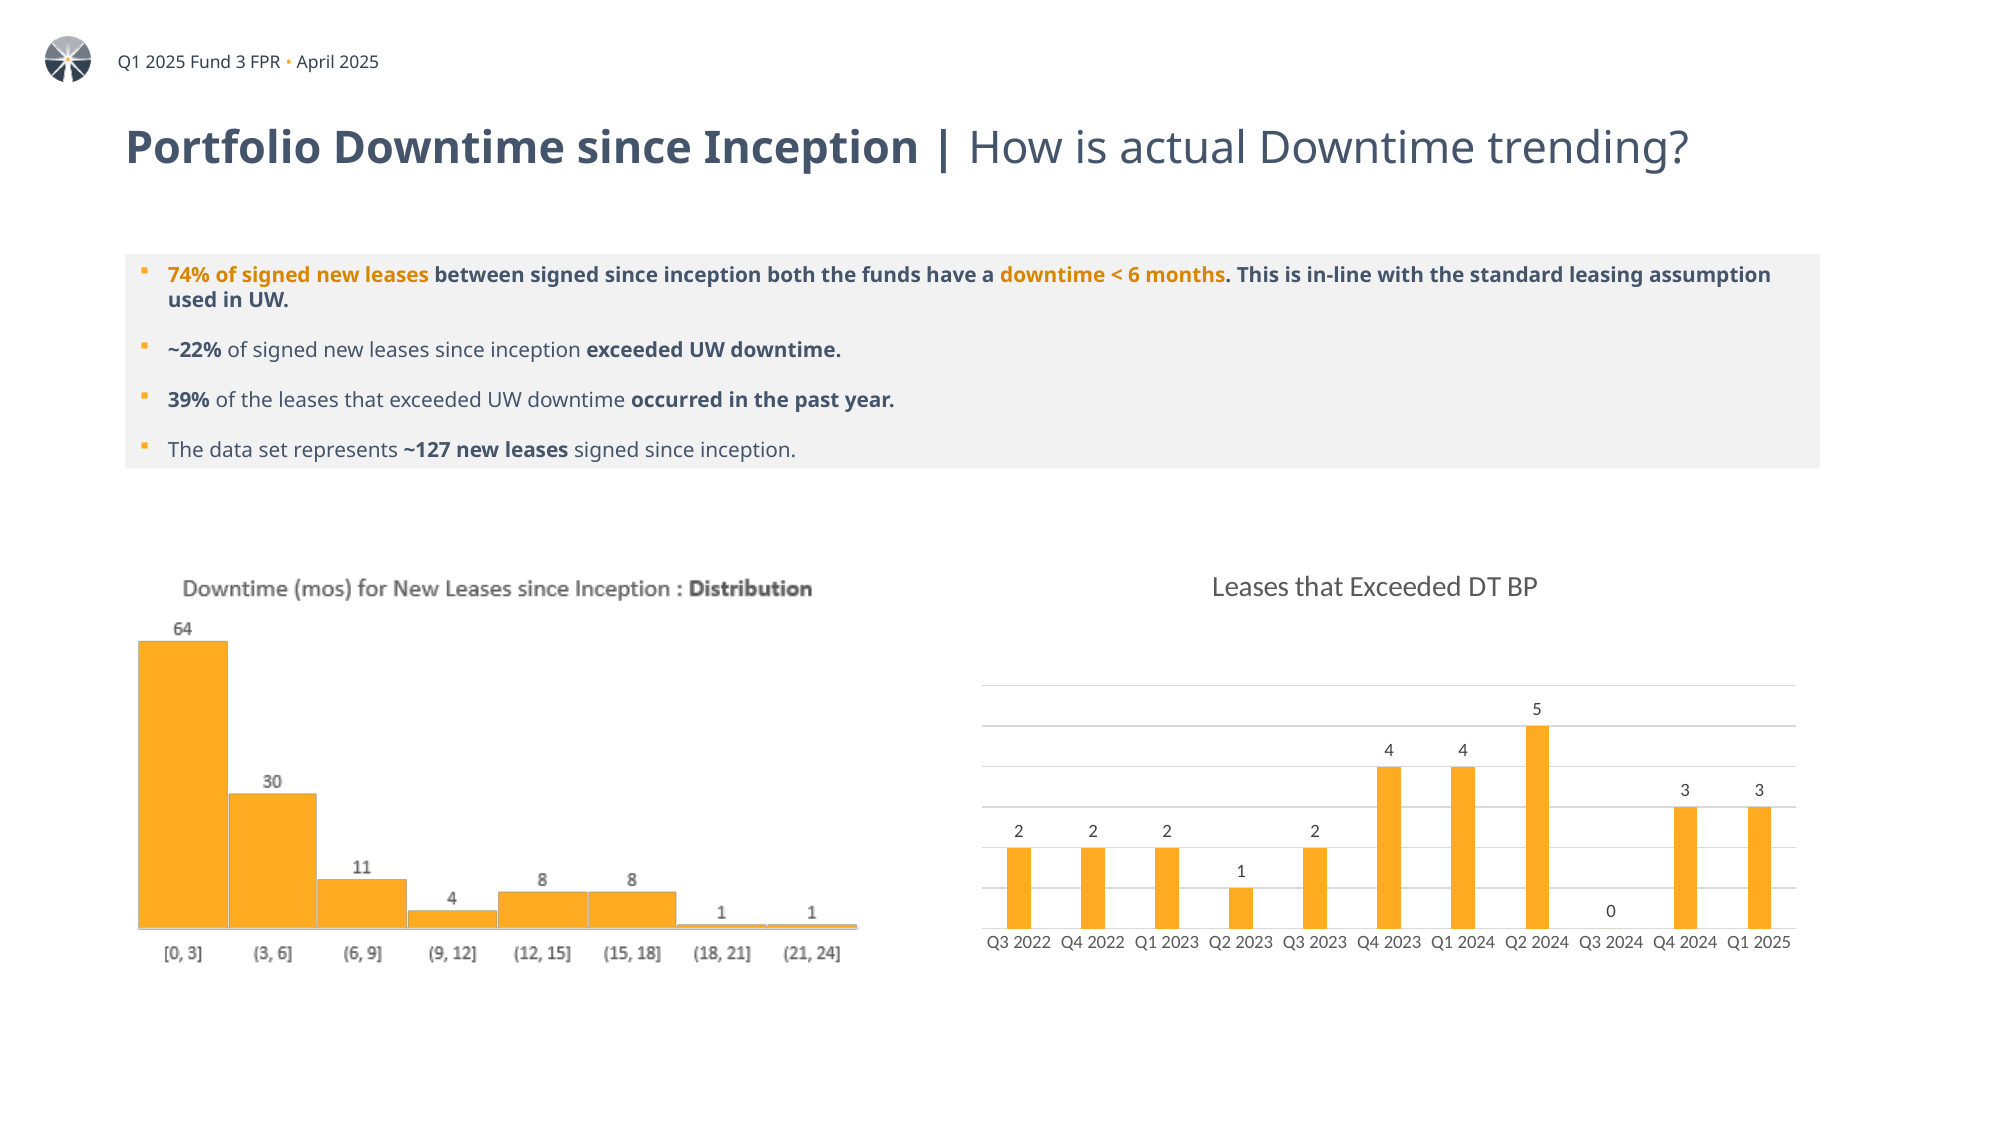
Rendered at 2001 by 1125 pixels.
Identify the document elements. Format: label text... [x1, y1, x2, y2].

title Portfolio Downtime since Inception | How is actual Downtime trending? [125, 89, 1778, 203]
picture [125, 562, 874, 978]
chart [930, 547, 1821, 1052]
picture [45, 36, 91, 82]
text_box 74% of signed new leases between signed since inception both the funds have a downtime < 6 months. This is in-line with the standard leasing assumption used in UW. ~22% of signed new leases since inception exceeded UW downtime. 39% of the leases that exceeded UW downtime occurred in the past year. The data set represents ~127 new leases signed since inception. [125, 253, 1821, 469]
